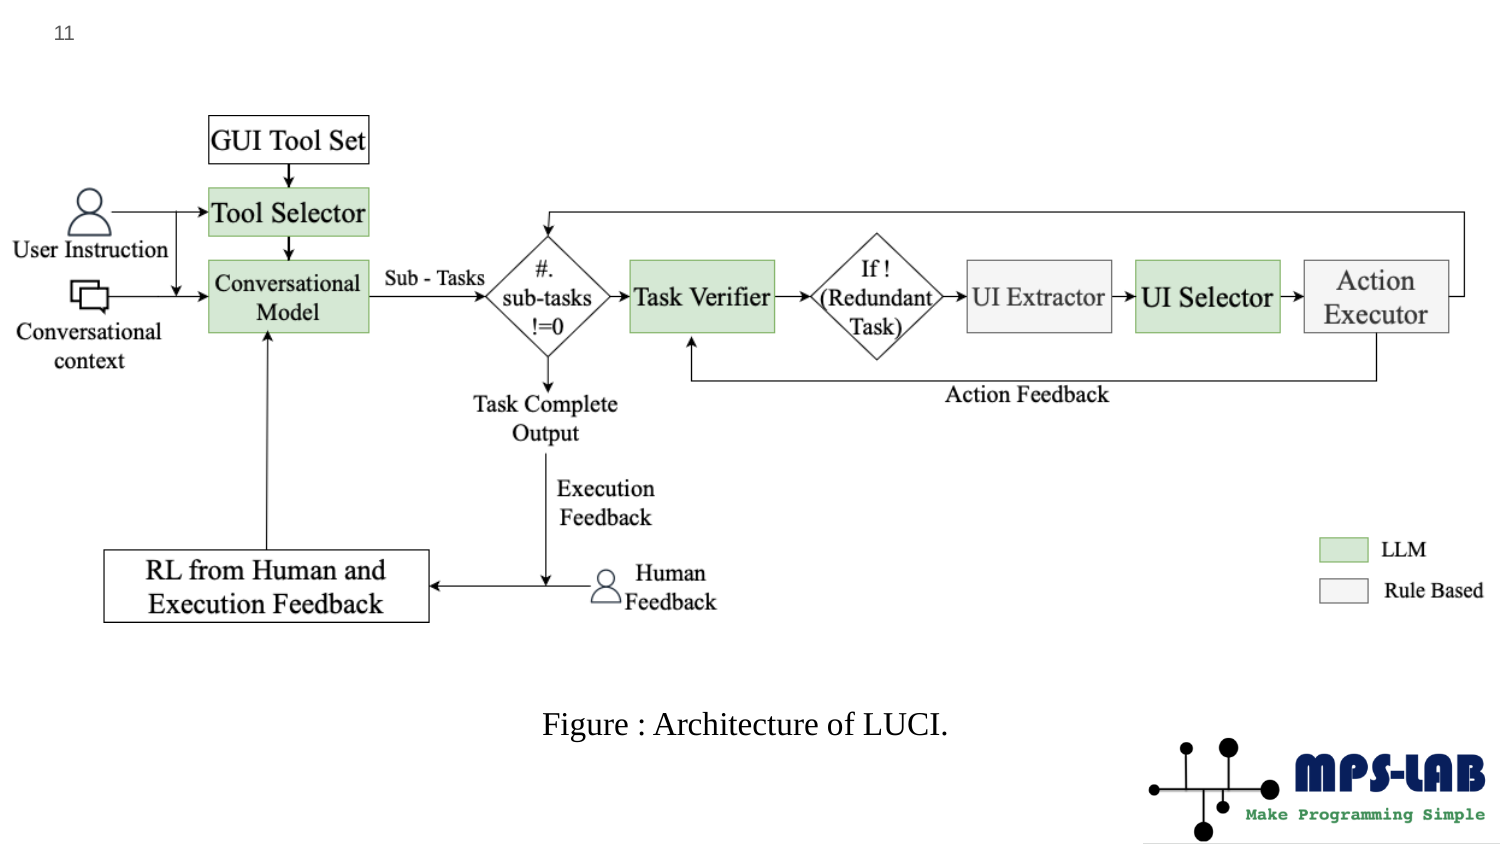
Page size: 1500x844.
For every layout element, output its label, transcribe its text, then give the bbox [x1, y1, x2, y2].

picture [0, 115, 1500, 623]
slide_number ‹#› [0, 0, 90, 65]
text_box Figure : Architecture of LUCI. [0, 686, 1500, 761]
picture [1143, 761, 1500, 844]
